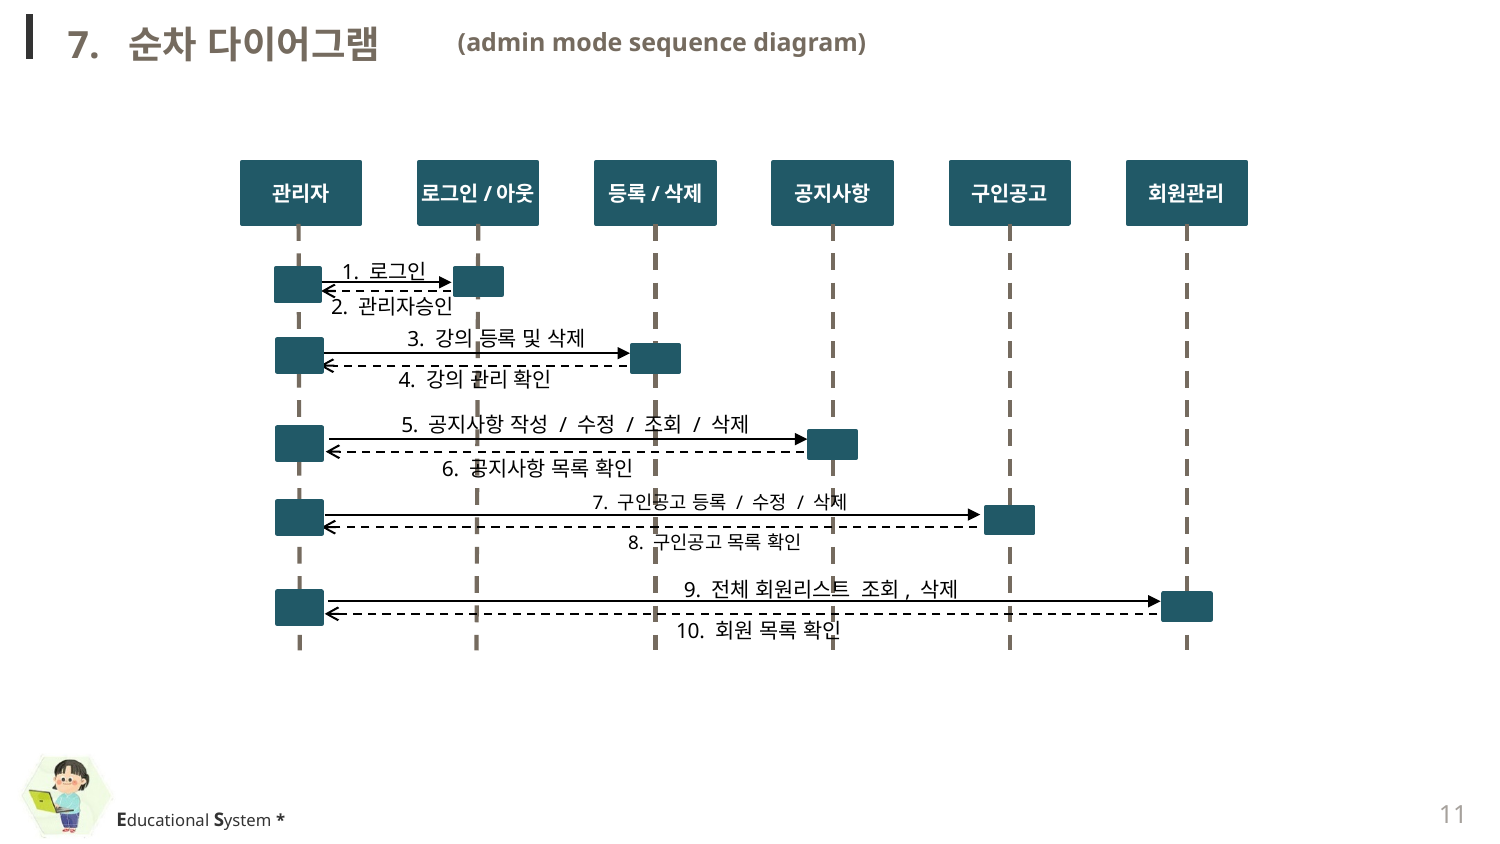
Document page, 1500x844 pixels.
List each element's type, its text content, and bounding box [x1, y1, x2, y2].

picture [17, 753, 116, 839]
text_box 7. 순차 다이어그램 [53, 13, 535, 73]
slide_number 11 [1132, 793, 1483, 839]
text_box (admin mode sequence diagram) [535, 18, 939, 64]
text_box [241, 161, 1247, 651]
